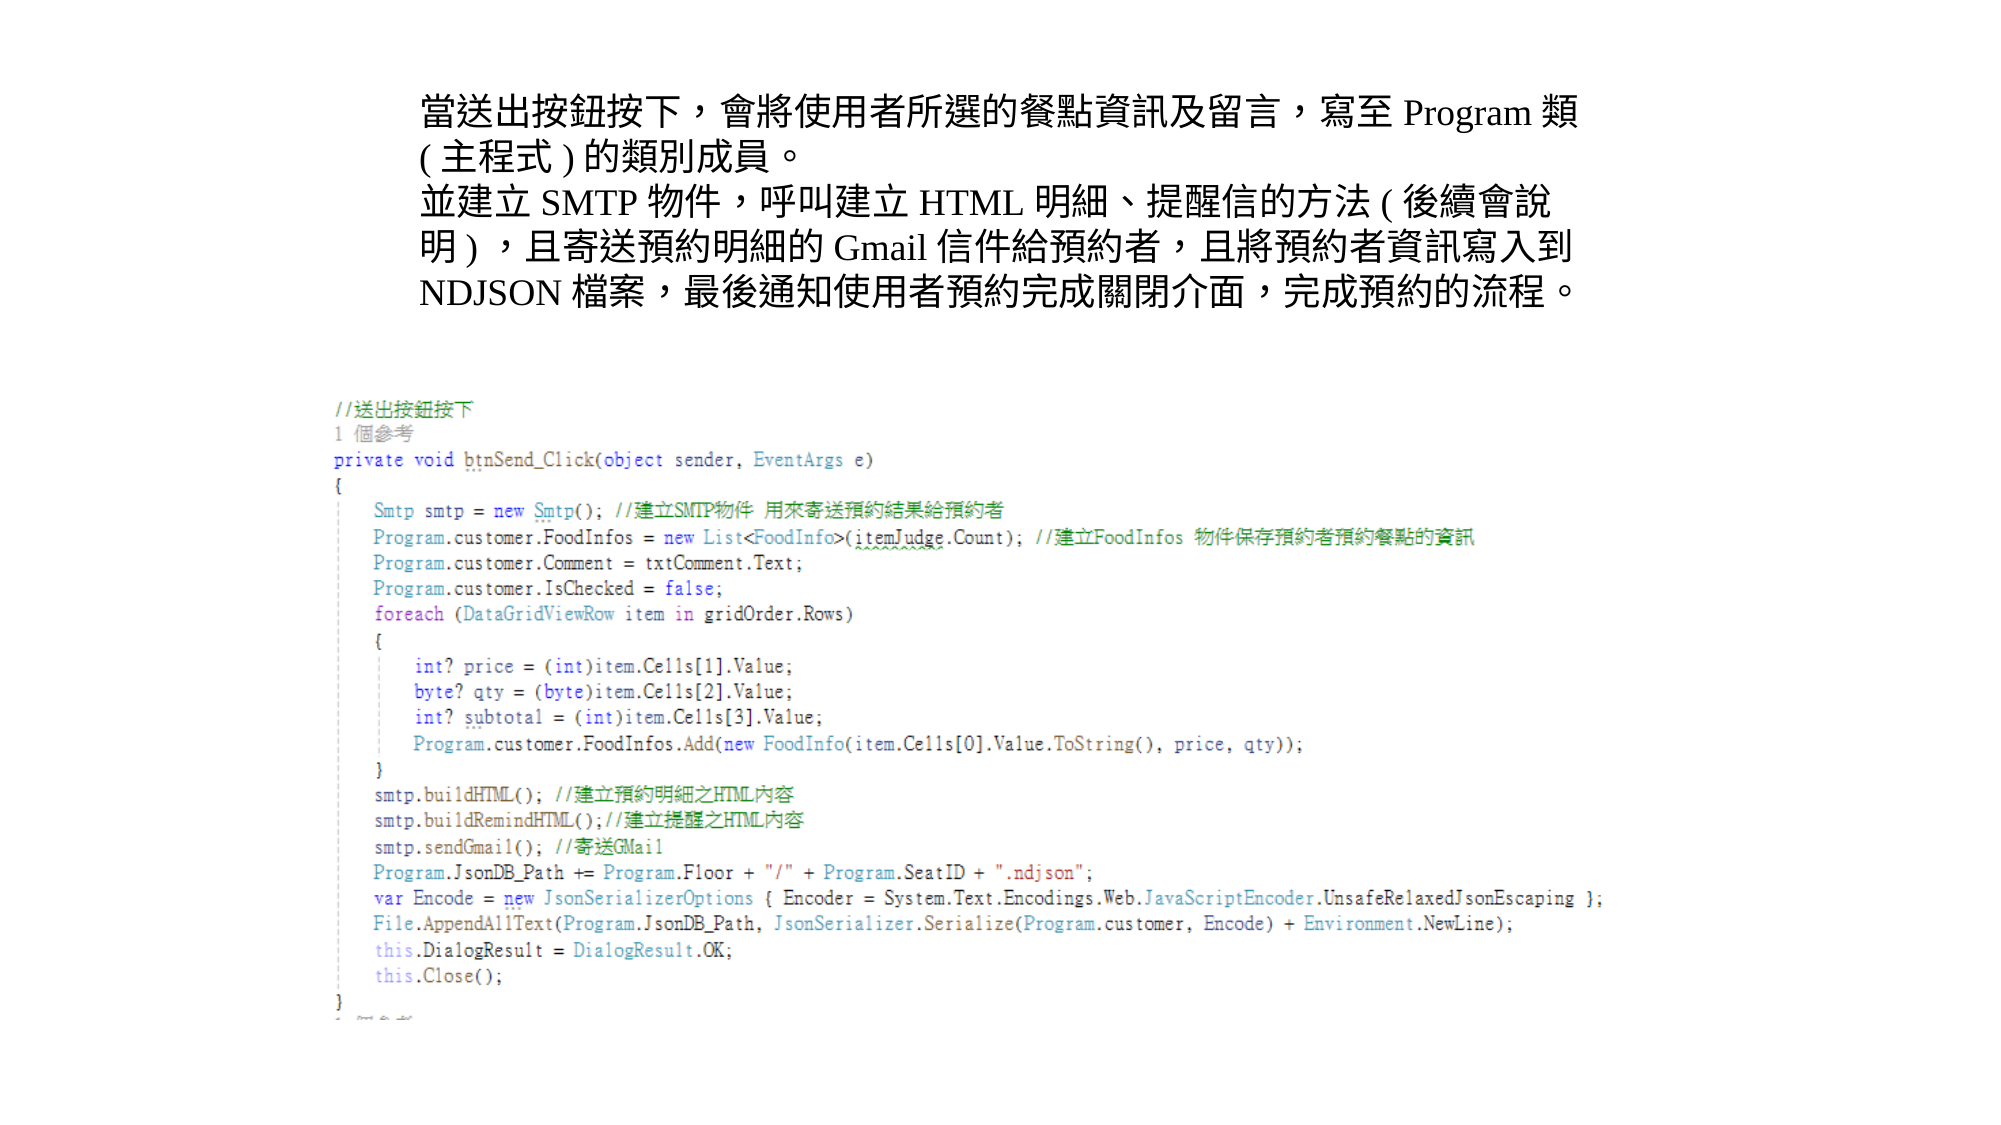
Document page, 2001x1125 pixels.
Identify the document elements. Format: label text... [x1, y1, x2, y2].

text_box 當送出按鈕按下，會將使用者所選的餐點資訊及留言，寫至Program類(主程式)的類別成員。 並建立SMTP物件，呼叫建立HTML明細、提醒信的方法(後續會說明)，且寄送預約明細的Gmail信件給預約者，且將預約者資訊寫入到NDJSON檔案，最後通知使用者預約完成關閉介面，完成預約的流程。 [404, 80, 1596, 321]
picture [327, 398, 1673, 1020]
